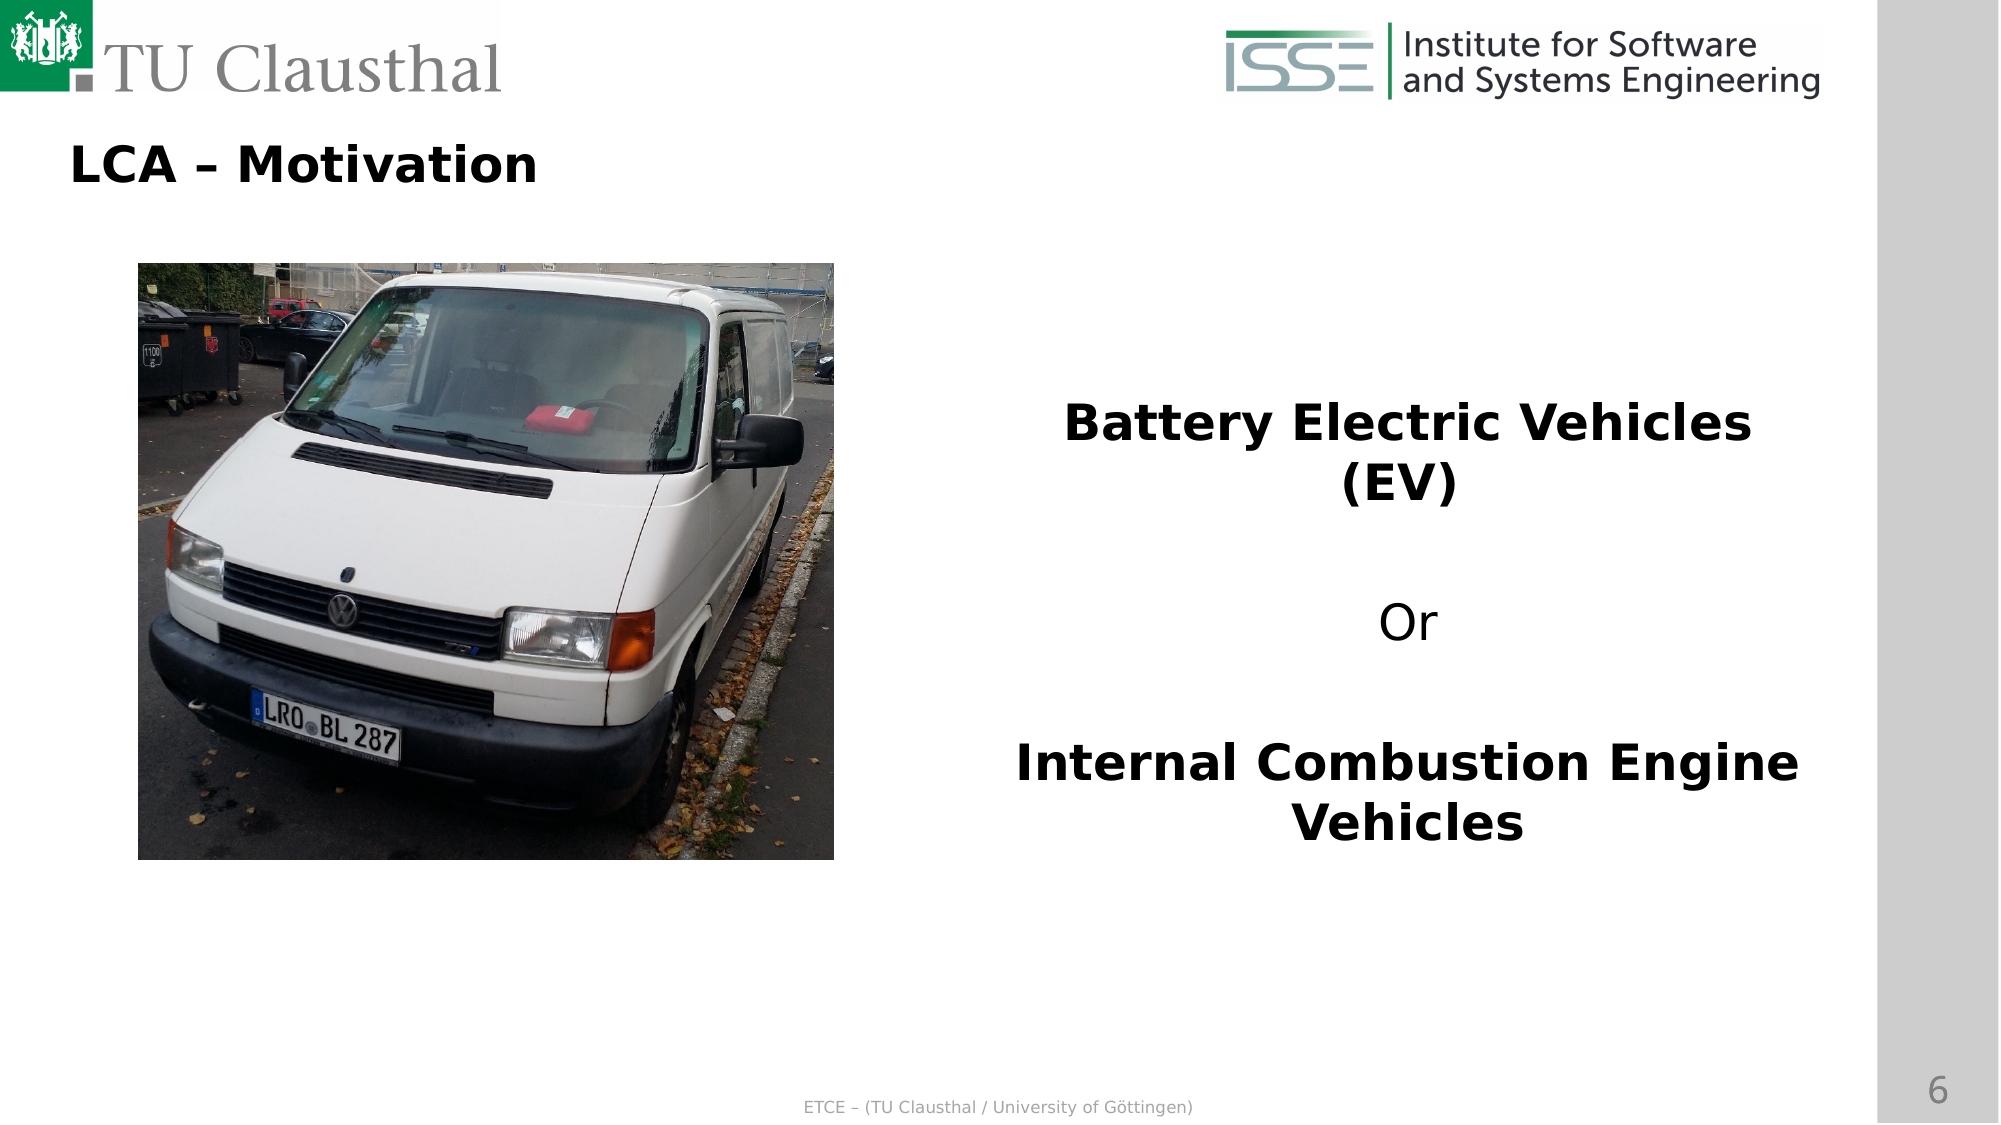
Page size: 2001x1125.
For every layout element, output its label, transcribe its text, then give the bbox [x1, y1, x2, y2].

text_box Battery Electric Vehicles (EV) Or Internal Combustion Engine Vehicles [999, 208, 1817, 1033]
picture [0, 0, 501, 92]
picture [137, 263, 834, 860]
picture [1218, 22, 1825, 106]
text_box LCA – Motivation [54, 125, 1818, 207]
